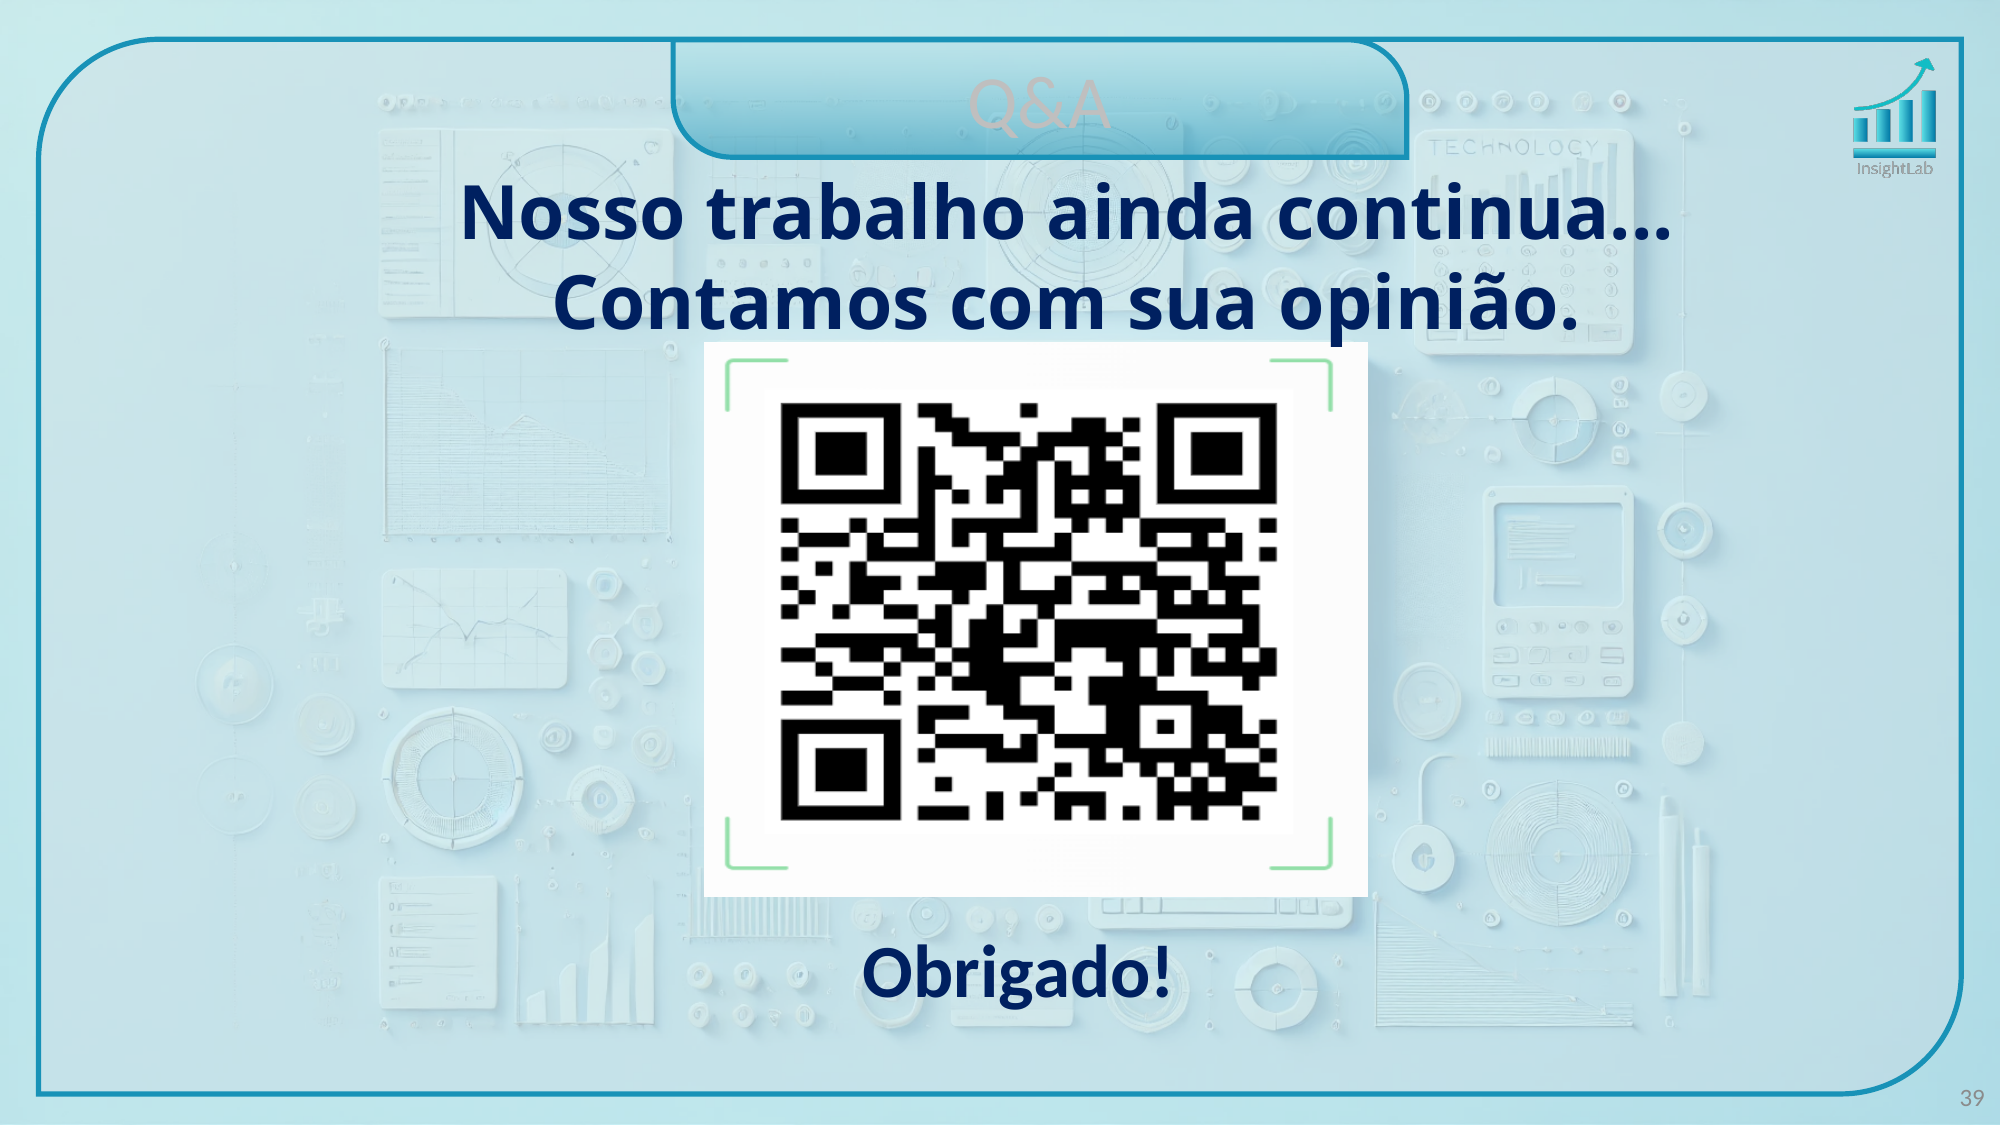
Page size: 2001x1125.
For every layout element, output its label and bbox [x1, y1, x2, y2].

picture [704, 342, 1368, 898]
picture [1841, 56, 1947, 196]
list [0, 0, 2000, 1125]
